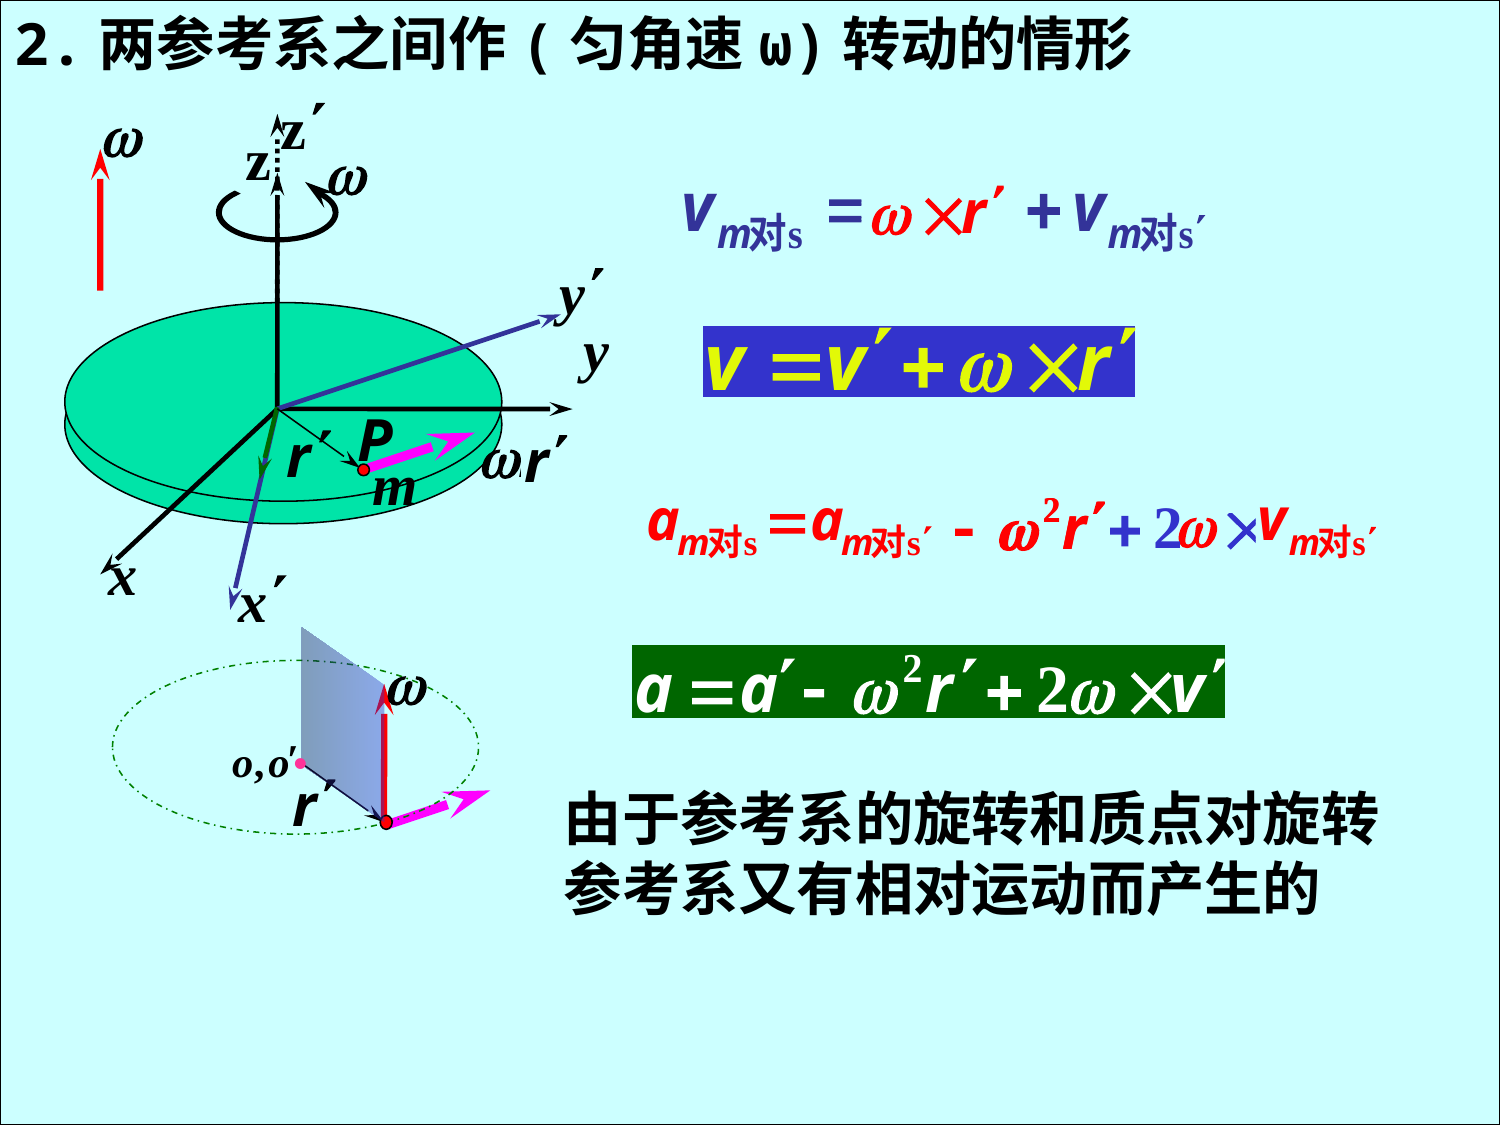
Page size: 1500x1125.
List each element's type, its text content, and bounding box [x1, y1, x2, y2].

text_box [368, 471, 424, 512]
text_box [551, 402, 573, 416]
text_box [1021, 172, 1206, 259]
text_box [950, 489, 1106, 555]
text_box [761, 489, 933, 566]
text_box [282, 429, 332, 484]
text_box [277, 105, 328, 162]
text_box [217, 177, 337, 241]
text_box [112, 660, 491, 835]
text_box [572, 337, 615, 391]
text_box [0, 0, 1500, 1125]
text_box 2.两参考系之间作(匀角速ω)转动的情形 [0, 0, 1282, 85]
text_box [867, 184, 1004, 239]
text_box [1255, 489, 1377, 566]
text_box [679, 172, 862, 259]
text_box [521, 433, 568, 489]
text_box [1222, 513, 1256, 552]
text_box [99, 562, 143, 603]
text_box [643, 489, 760, 566]
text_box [241, 148, 276, 176]
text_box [548, 266, 604, 335]
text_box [353, 415, 402, 466]
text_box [230, 573, 287, 629]
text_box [229, 694, 432, 791]
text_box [1104, 501, 1184, 552]
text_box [478, 443, 515, 484]
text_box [676, 175, 1006, 264]
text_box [702, 326, 1136, 398]
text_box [1185, 501, 1222, 552]
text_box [277, 101, 326, 155]
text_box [350, 417, 426, 518]
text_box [64, 302, 502, 524]
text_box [324, 160, 373, 201]
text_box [100, 112, 149, 163]
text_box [631, 645, 1225, 719]
text_box [301, 627, 346, 658]
text_box 由于参考系的旋转和质点对旋转参考系又有相对运动而产生的 [549, 774, 1418, 930]
